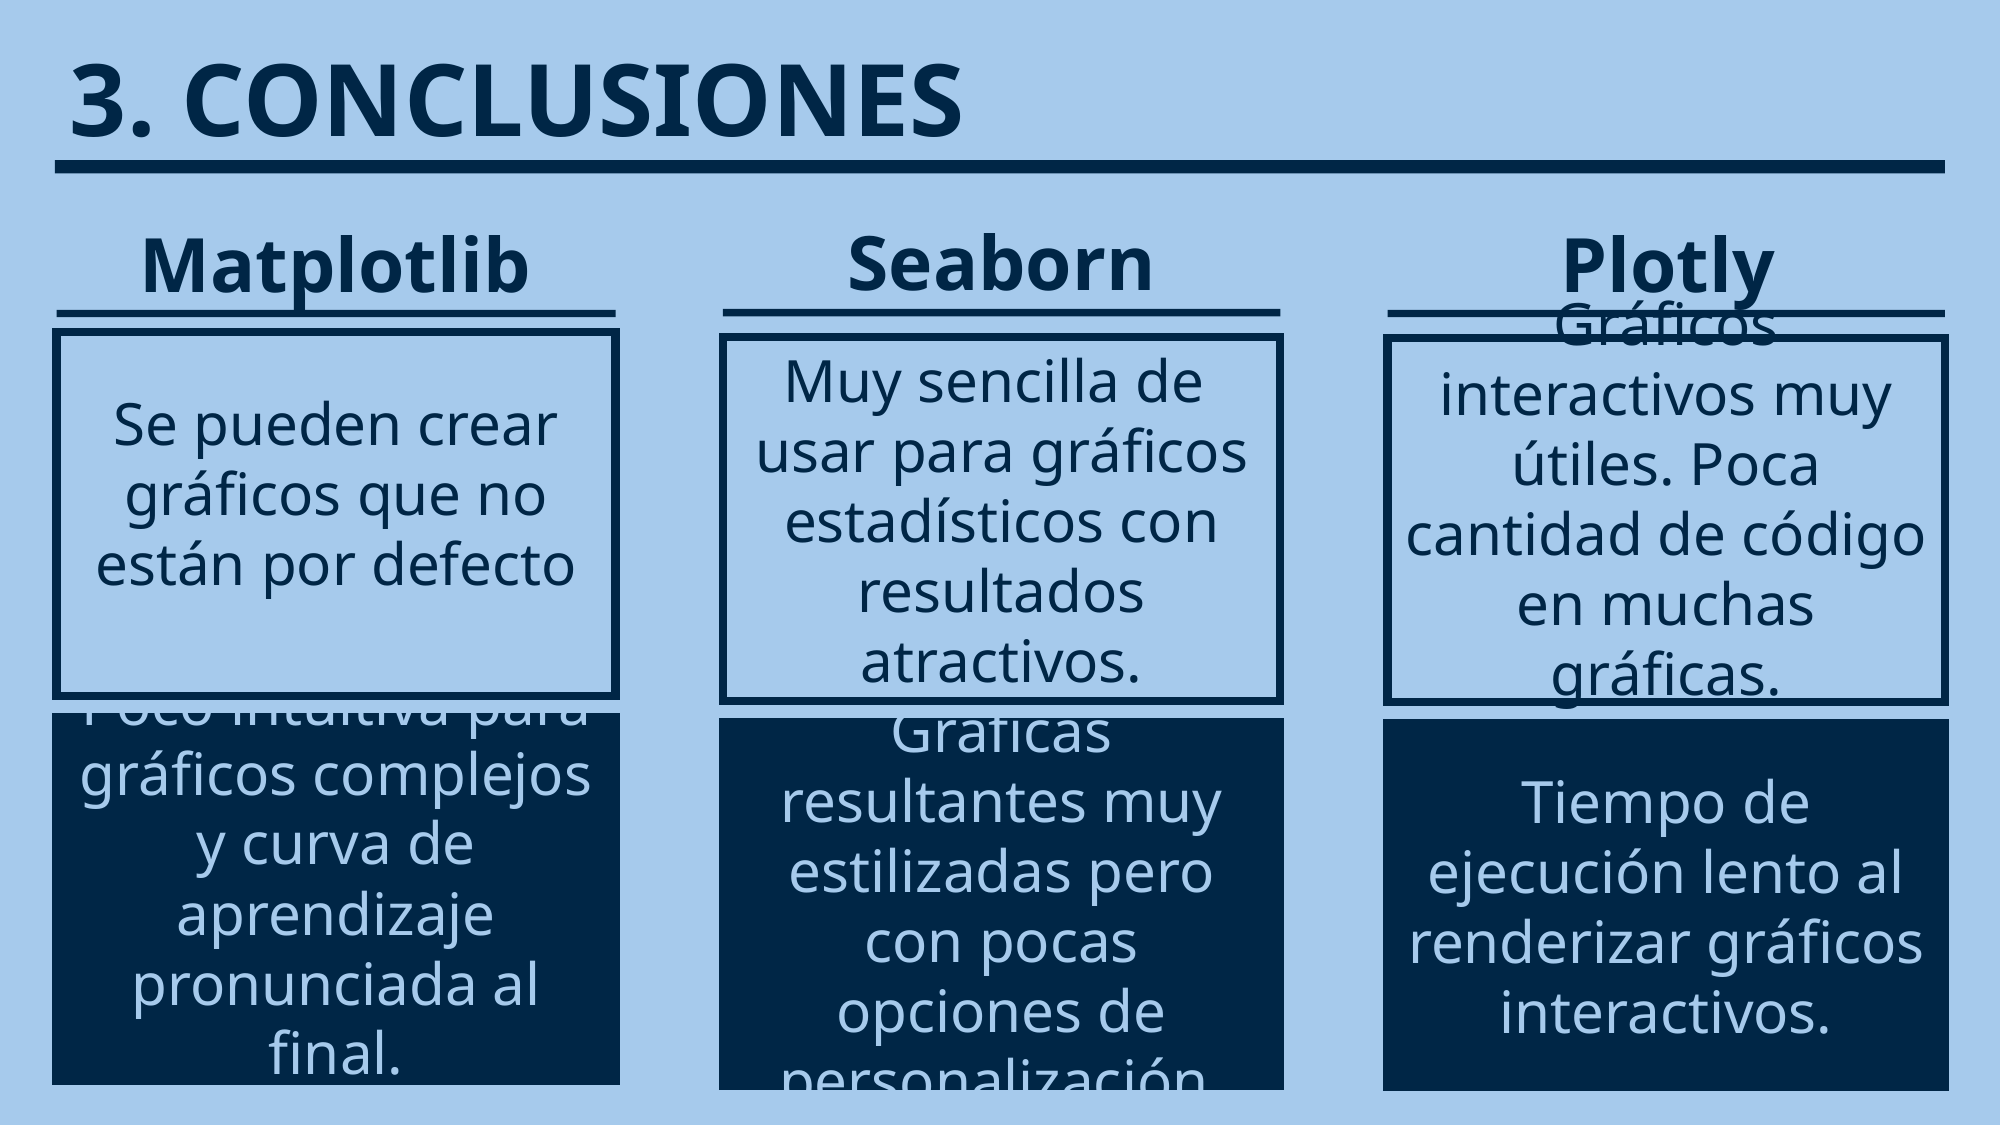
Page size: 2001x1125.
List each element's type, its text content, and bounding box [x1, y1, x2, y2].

text_box Muy sencilla de usar para gráficos estadísticos con resultados atractivos. [721, 336, 1282, 703]
title 3. CONCLUSIONES [54, 54, 1452, 149]
text_box Se pueden crear gráficos que no están por defecto [55, 331, 617, 698]
text_box [721, 307, 1282, 318]
text_box Matplotlib [56, 209, 614, 308]
text_box Seaborn [722, 208, 1281, 307]
text_box Plotly [1389, 209, 1947, 310]
text_box [56, 330, 1002, 1044]
text_box Poco intuitiva para gráficos complejos y curva de aprendizaje pronunciada al final. [55, 716, 617, 1083]
text_box [55, 308, 617, 319]
text_box Tiempo de ejecución lento al renderizar gráficos interactivos. [1386, 721, 1946, 1088]
text_box Gráficas resultantes muy estilizadas pero con pocas opciones de personalización. [721, 720, 1282, 1087]
text_box [1386, 308, 1946, 319]
text_box [53, 159, 1946, 175]
text_box Gráficos interactivos muy útiles. Poca cantidad de código en muchas gráficas. [1386, 336, 1946, 703]
